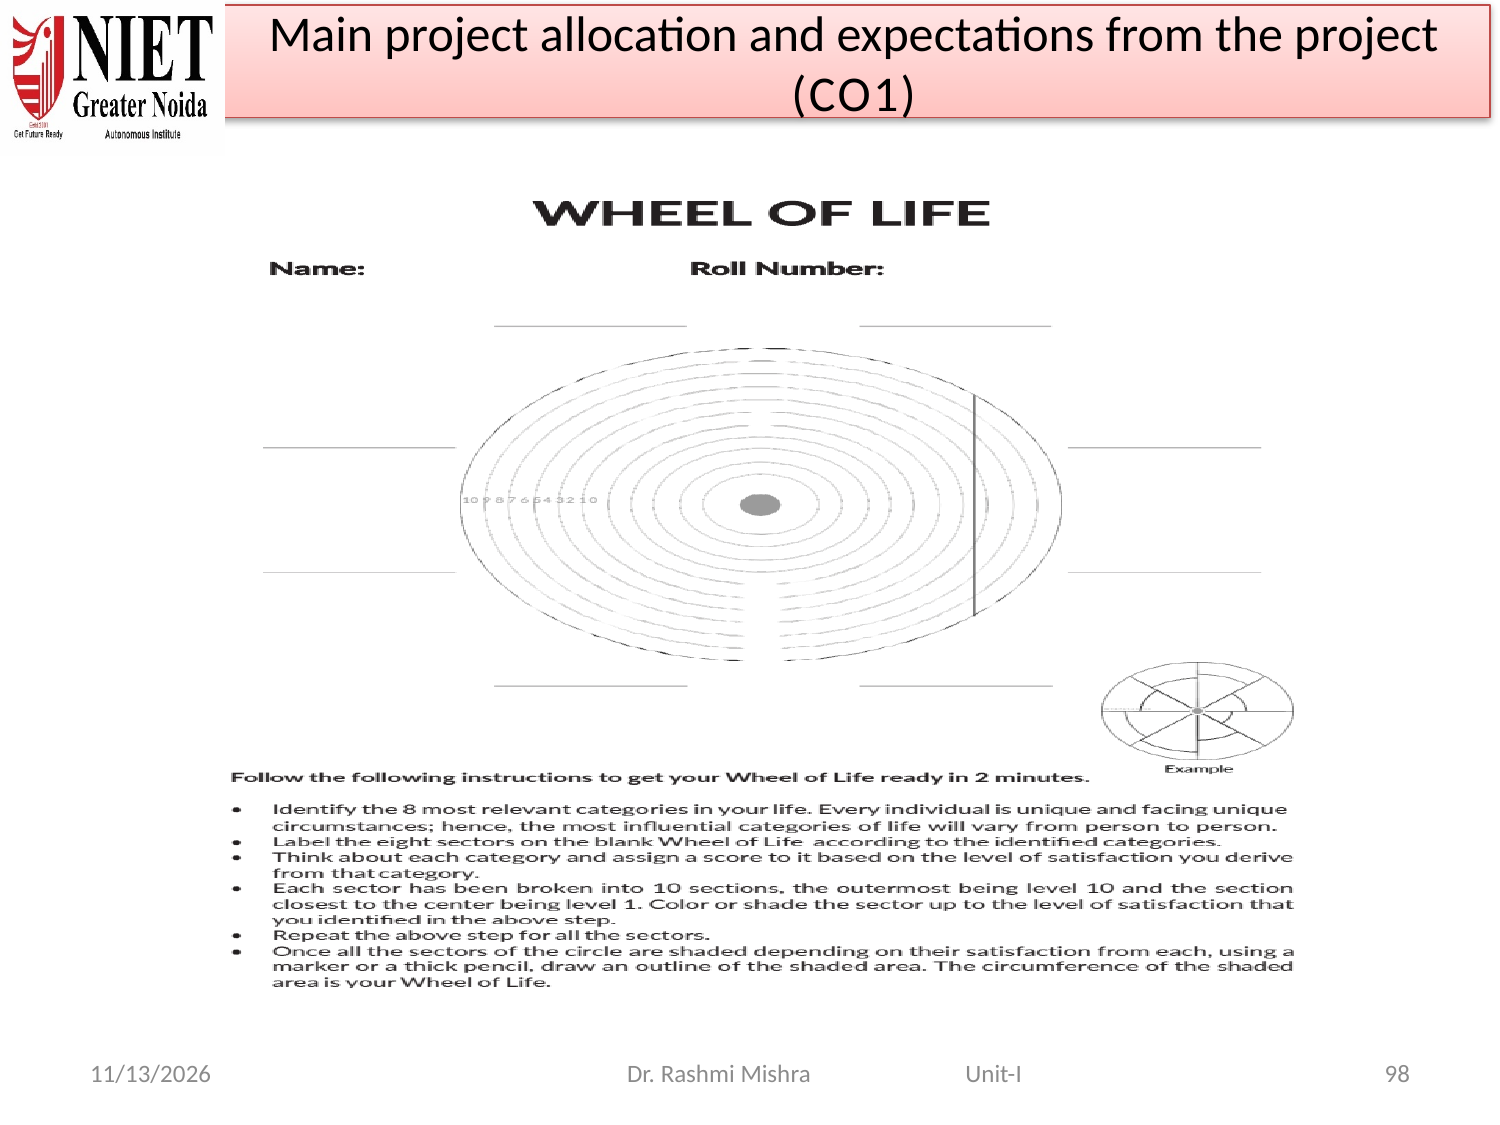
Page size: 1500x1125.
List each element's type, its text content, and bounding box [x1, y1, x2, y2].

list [141, 187, 1384, 988]
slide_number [75, 1042, 412, 1103]
footer Dr. Rashmi Mishra Unit-I [412, 1042, 1238, 1103]
text_box Main project allocation and expectations from the project (CO1) [228, 4, 1491, 118]
slide_number 98 [1238, 1042, 1425, 1103]
picture [0, 0, 226, 156]
